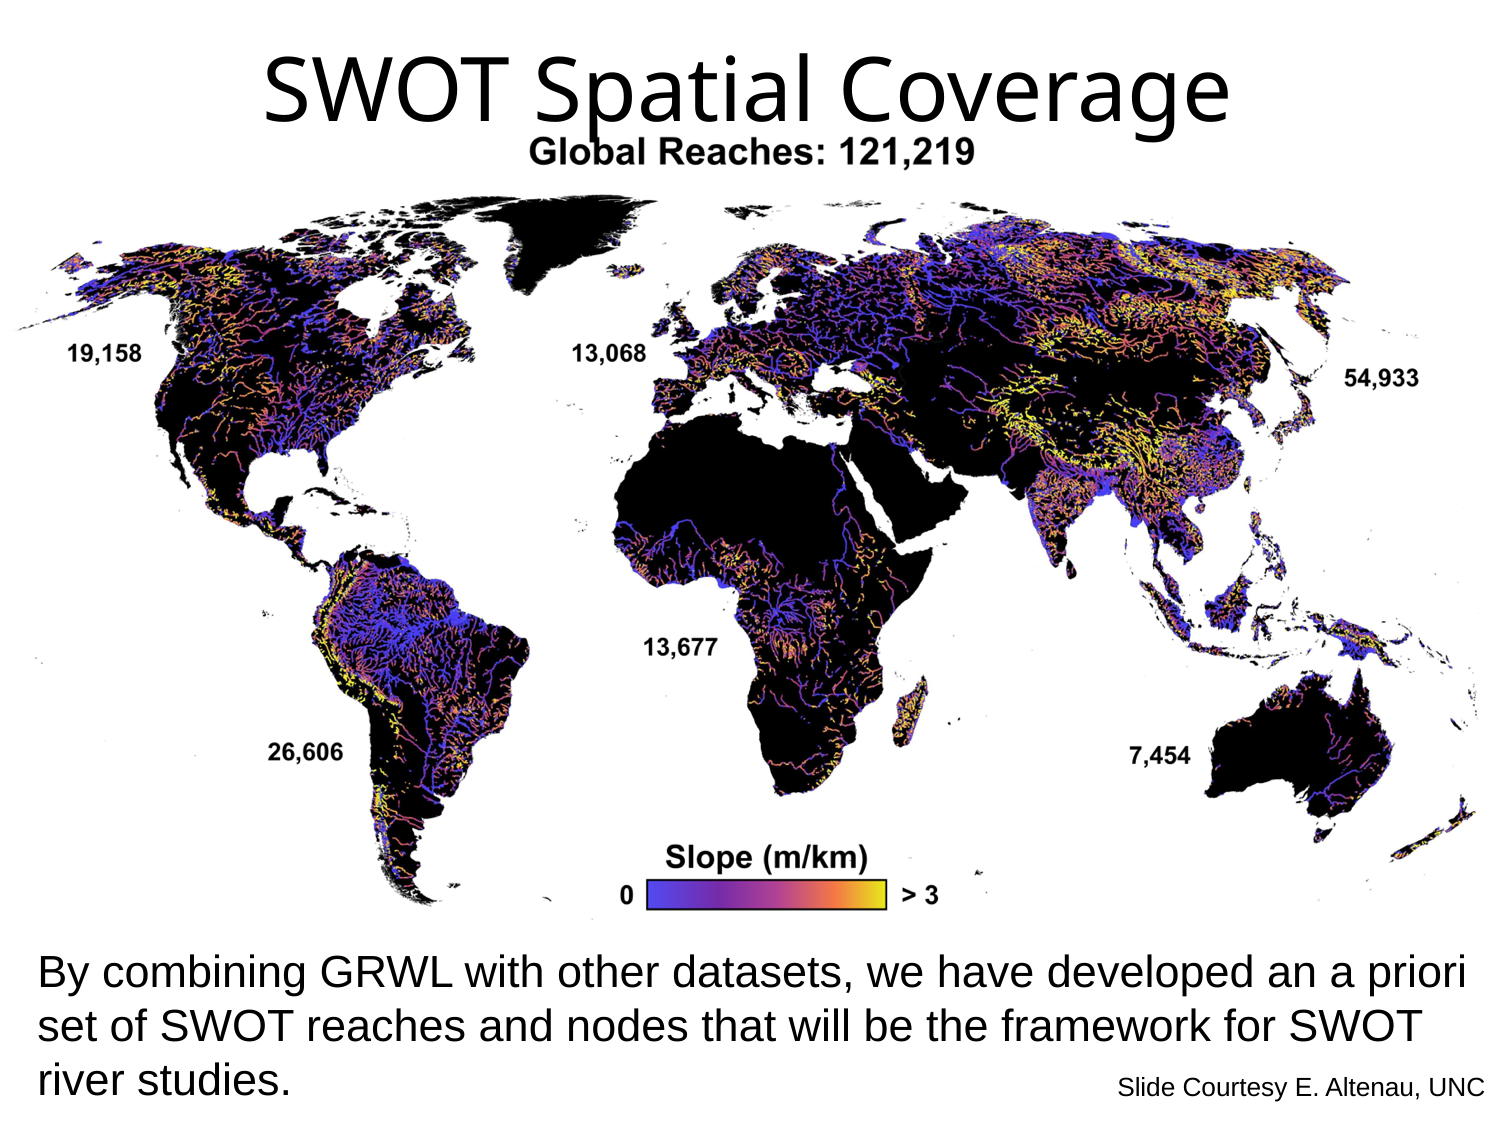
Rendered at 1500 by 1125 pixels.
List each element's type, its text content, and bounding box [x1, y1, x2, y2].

picture [0, 115, 1500, 943]
text_box By combining GRWL with other datasets, we have developed an a priori set of SWOT reaches and nodes that will be the framework for SWOT river studies. [22, 951, 1500, 1112]
text_box Slide Courtesy E. Altenau, UNC [1102, 1063, 1500, 1110]
text_box SWOT Spatial Coverage [35, 24, 1461, 114]
